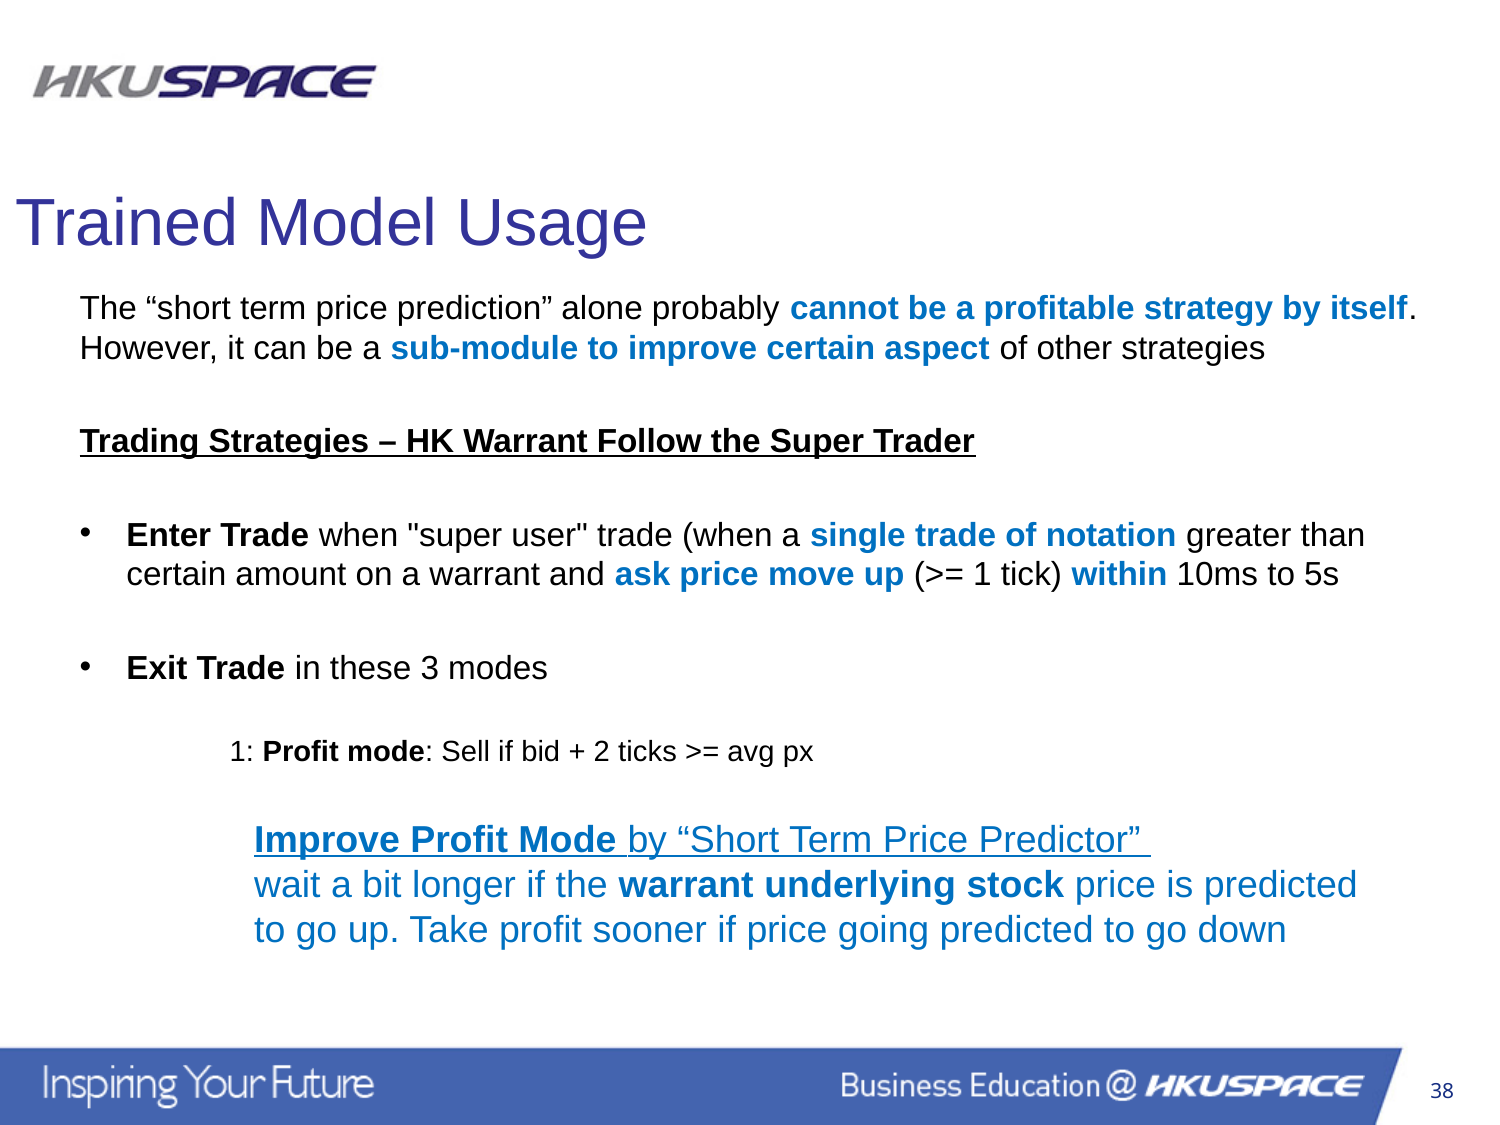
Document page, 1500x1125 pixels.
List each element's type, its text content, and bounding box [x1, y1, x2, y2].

text_box The “short term price prediction” alone probably cannot be a profitable strategy by itself. However, it can be a sub-module to improve certain aspect of other strategies Trading Strategies – HK Warrant Follow the Super Trader Enter Trade when "super user" trade (when a single trade of notation greater than certain amount on a warrant and ask price move up (>= 1 tick) within 10ms to 5s Exit Trade in these 3 modes 1: Profit mode: Sell if bid + 2 ticks >= avg px [64, 278, 1483, 811]
title Trained Model Usage [0, 101, 1325, 266]
picture [0, 0, 1500, 1125]
text_box Improve Profit Mode by “Short Term Price Predictor” wait a bit longer if the warrant underlying stock price is predicted to go up. Take profit sooner if price going predicted to go down [239, 808, 1377, 958]
slide_number 38 [1415, 1070, 1499, 1125]
